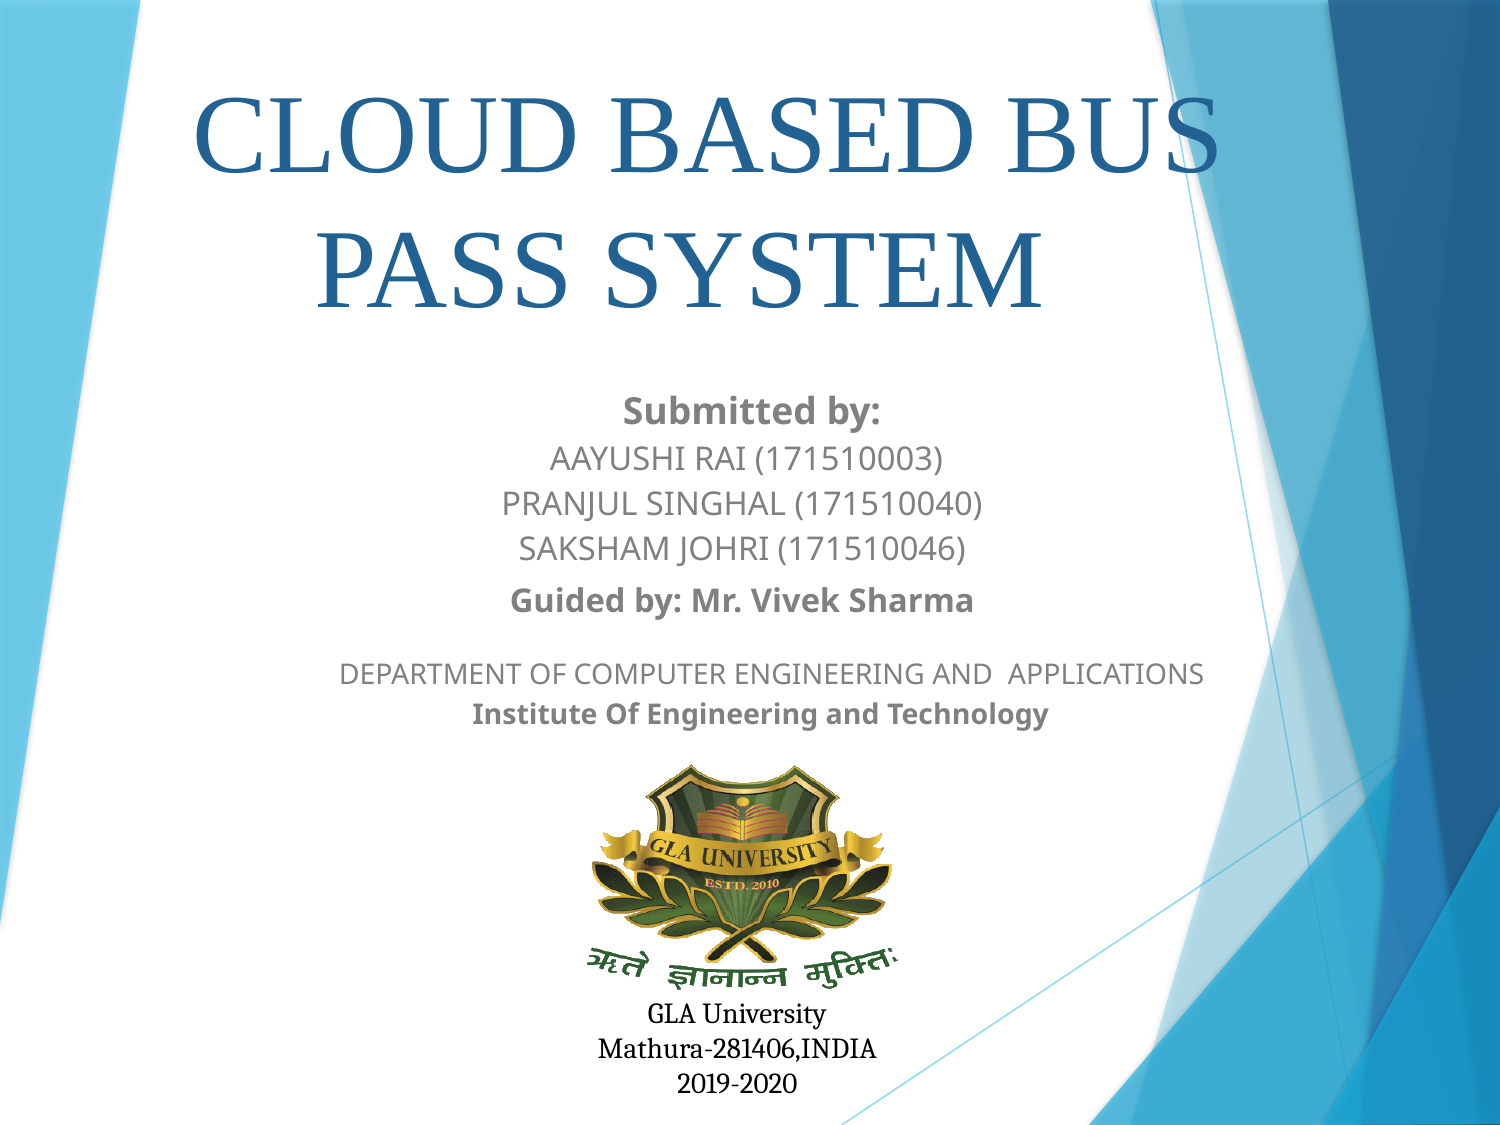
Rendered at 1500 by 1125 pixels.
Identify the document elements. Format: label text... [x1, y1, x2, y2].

text_box GLA University Mathura-281406,INDIA 2019-2020 [362, 987, 1113, 1108]
subtitle Submitted by: AAYUSHI RAI (171510003) PRANJUL SINGHAL (171510040) SAKSHAM JOHRI (171510046) Guided by: Mr. Vivek Sharma DEPARTMENT OF COMPUTER ENGINEERING AND APPLICATIONS Institute Of Engineering and Technology [116, 379, 1368, 746]
title CLOUD BASED BUS PASS SYSTEM [50, 37, 1338, 338]
picture [586, 763, 898, 990]
